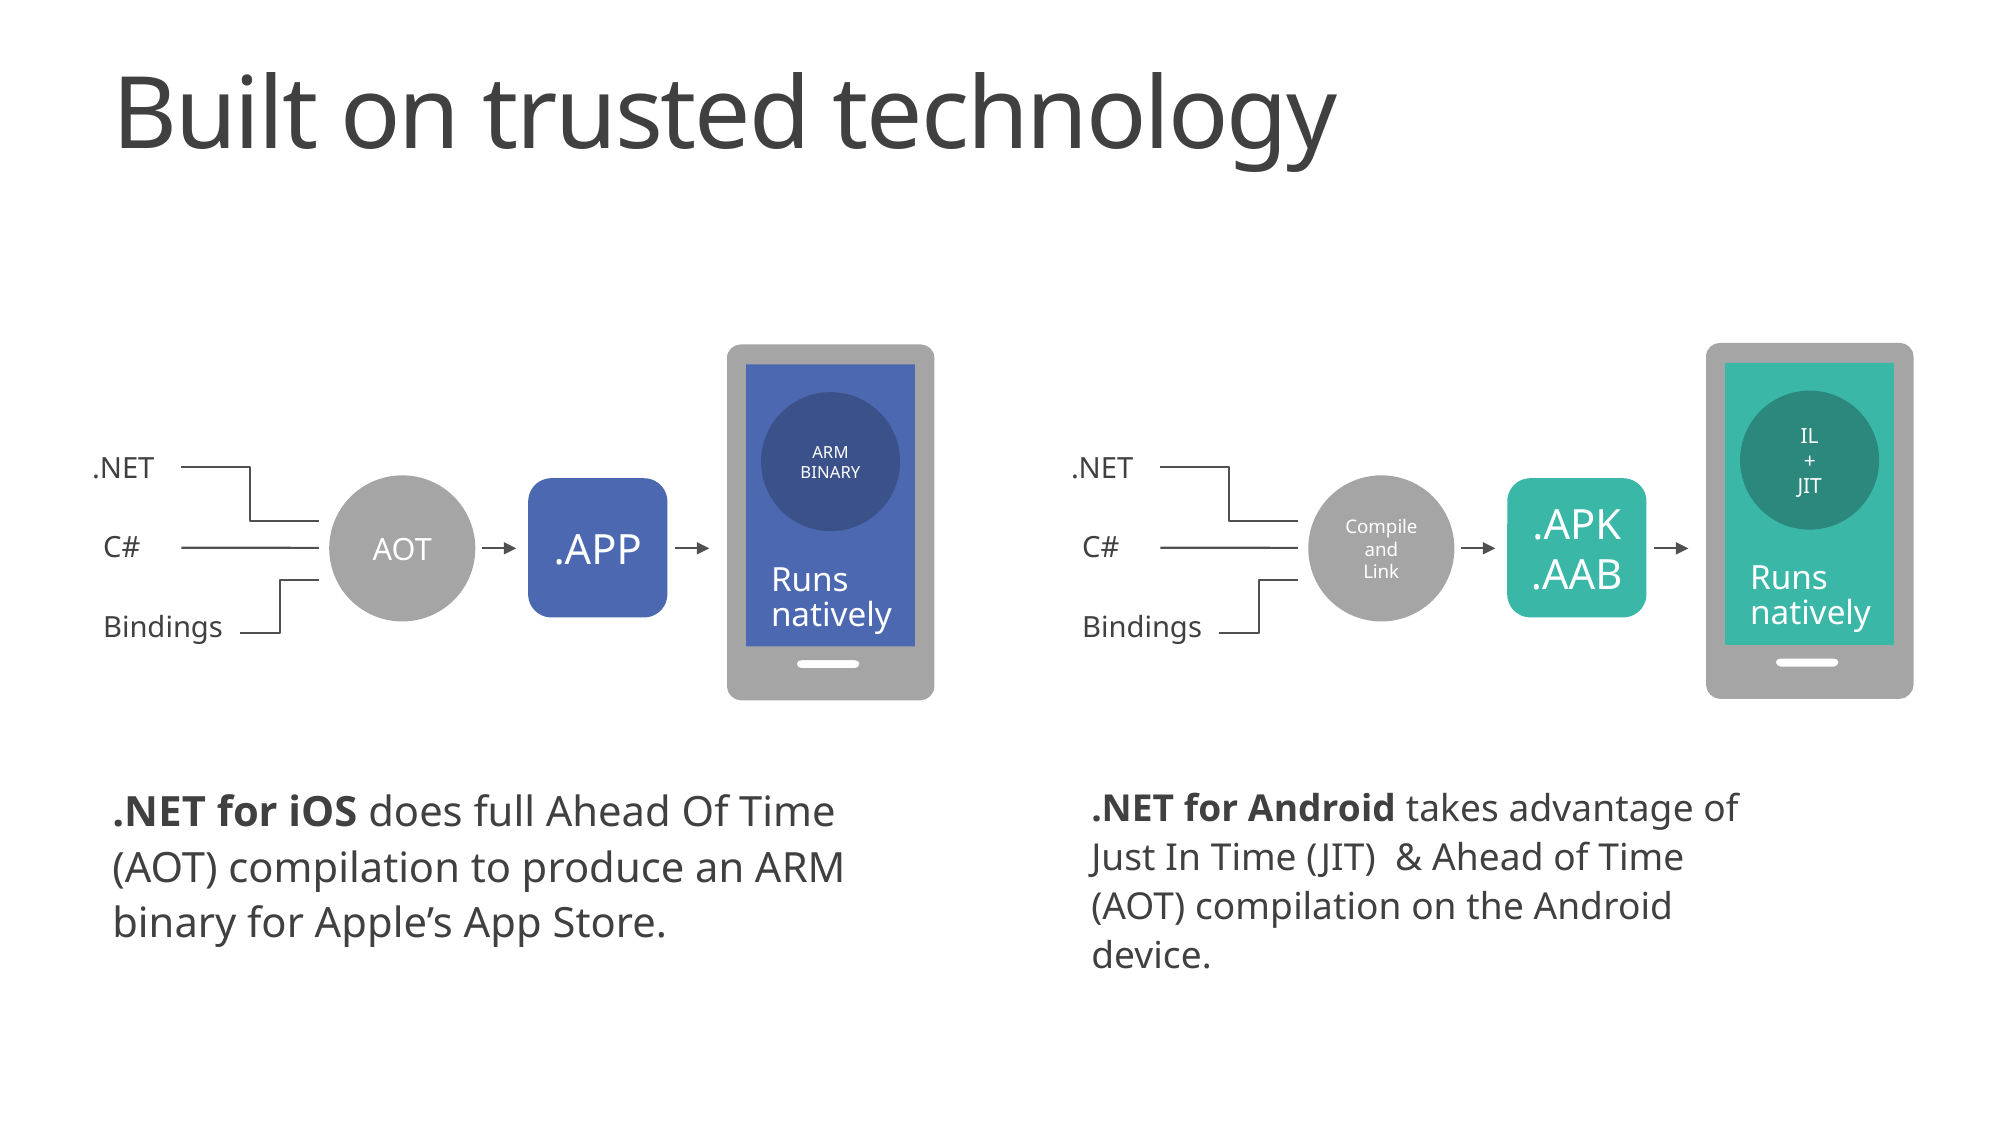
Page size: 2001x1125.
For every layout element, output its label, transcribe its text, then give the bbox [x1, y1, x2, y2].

list .NET for Android takes advantage of Just In Time (JIT) & Ahead of Time (AOT) compilation on the Android device. [1067, 765, 1789, 994]
title Built on trusted technology [88, 47, 2000, 200]
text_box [1219, 580, 1299, 634]
text_box .APK .AAB [1506, 477, 1648, 619]
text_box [77, 344, 935, 701]
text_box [1705, 342, 1914, 700]
text_box C# [1067, 521, 1146, 571]
text_box .NET [1056, 441, 1161, 492]
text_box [1160, 466, 1299, 522]
text_box Compile and Link [1307, 474, 1456, 623]
list .NET for iOS does full Ahead Of Time (AOT) compilation to produce an ARM binary for Apple’s App Store. [88, 765, 883, 969]
text_box Bindings [1067, 600, 1240, 651]
